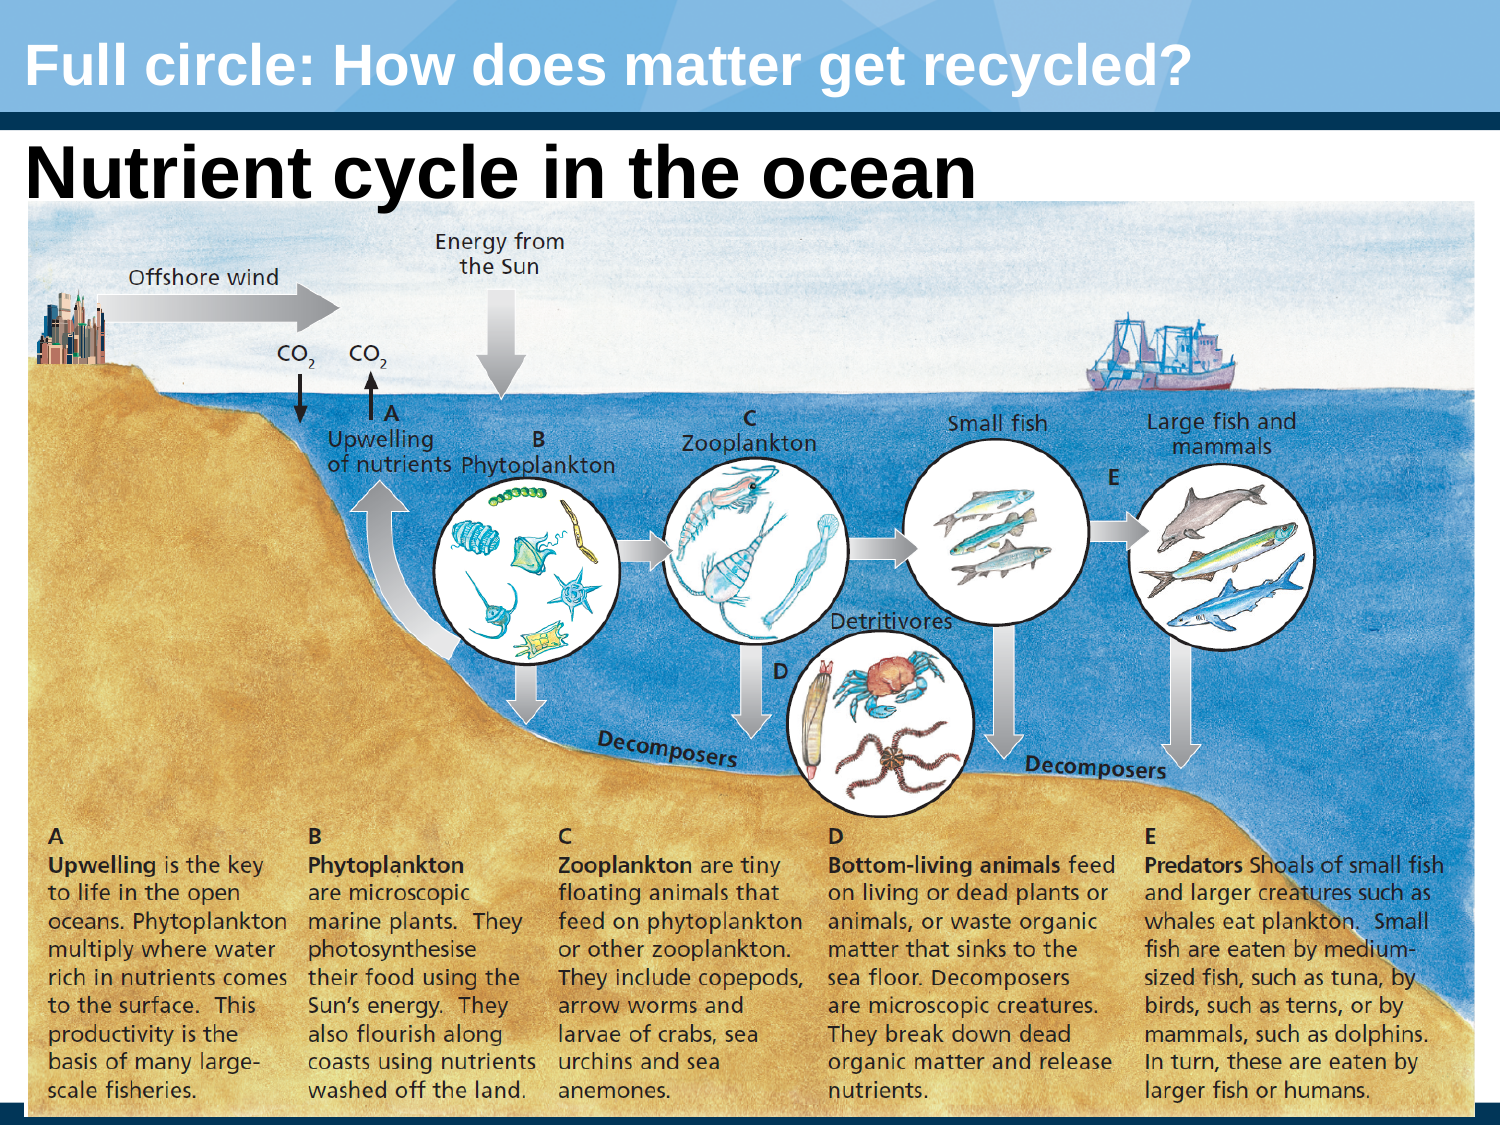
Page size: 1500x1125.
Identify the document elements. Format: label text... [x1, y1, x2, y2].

picture [24, 199, 1476, 1117]
text_box Full circle: How does matter get recycled? [24, 24, 1338, 100]
picture [0, 0, 1500, 112]
title Nutrient cycle in the ocean [24, 112, 1376, 199]
